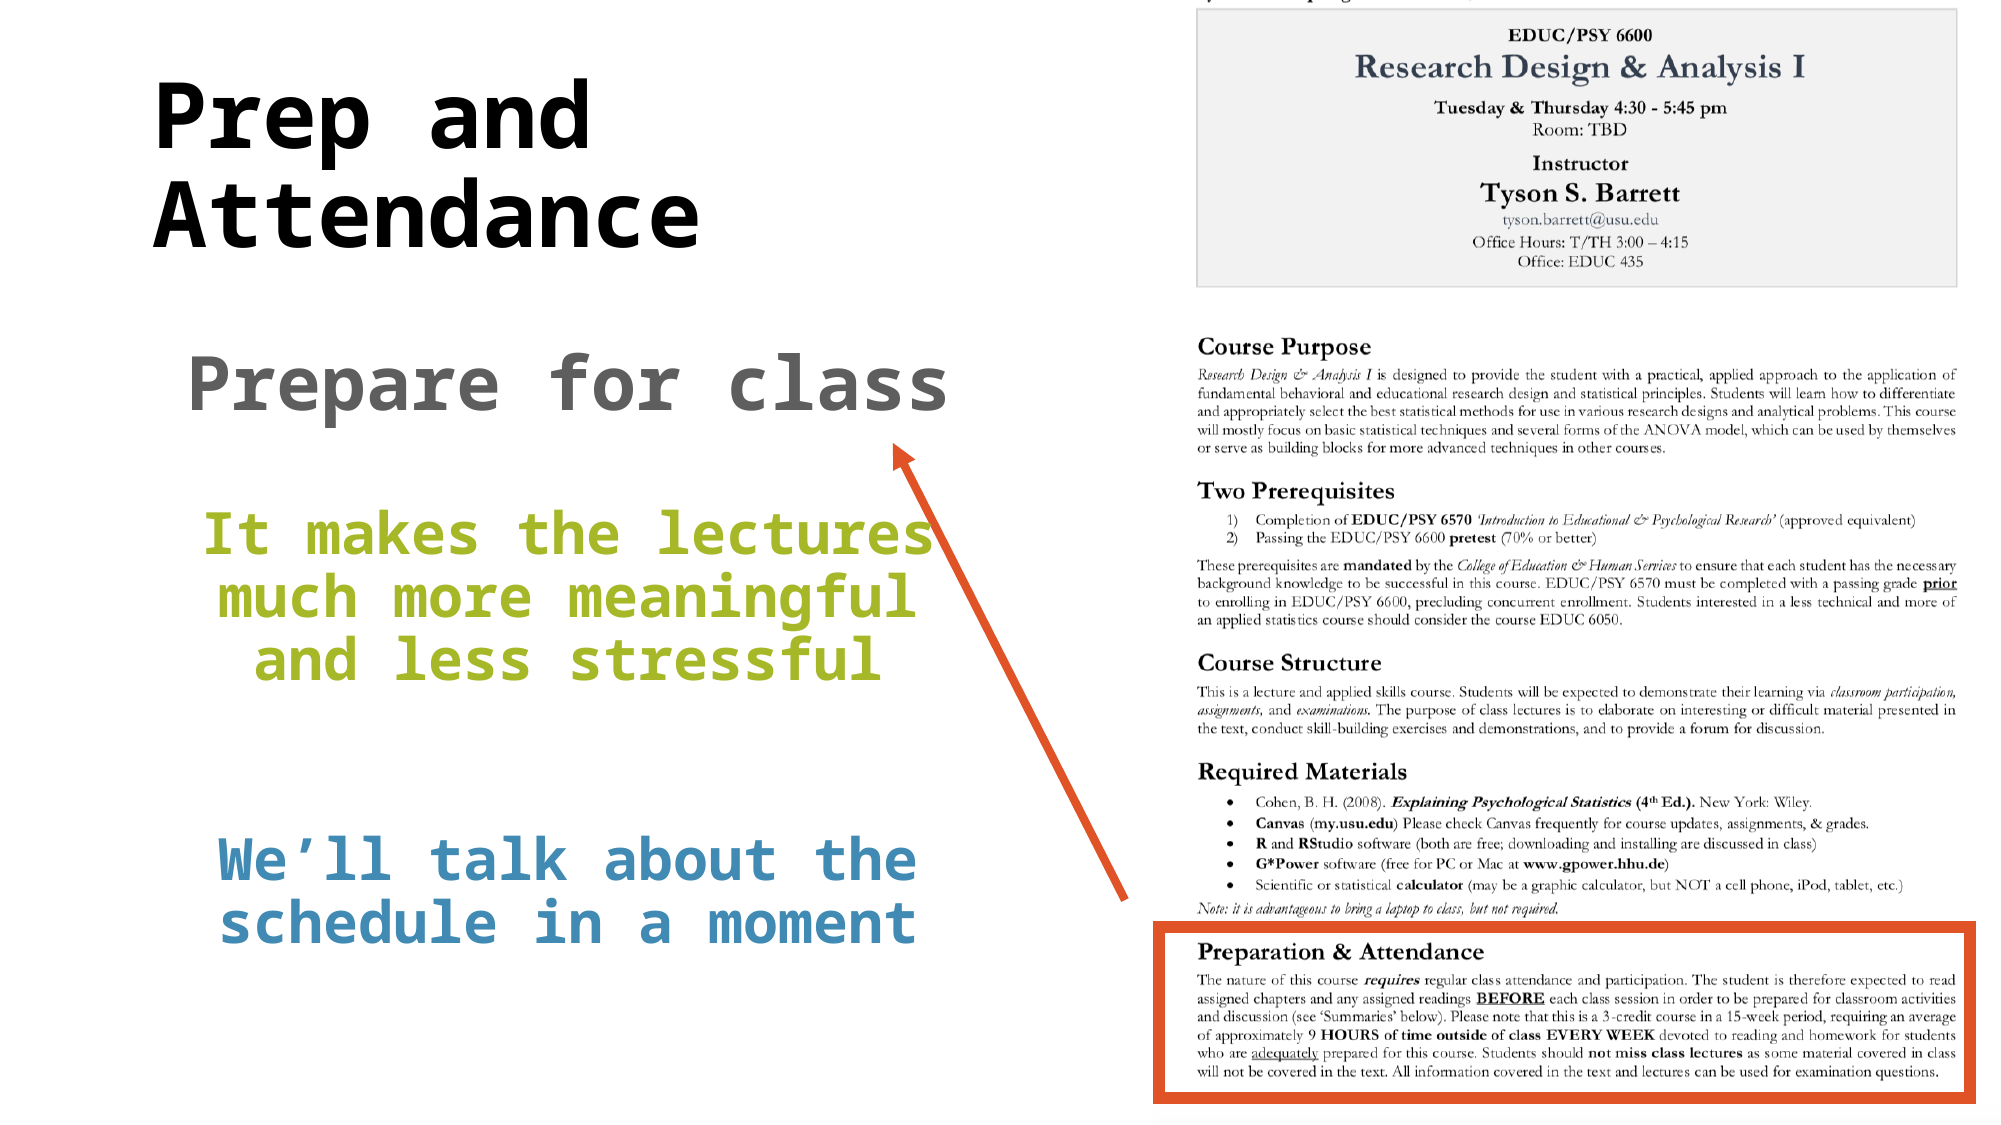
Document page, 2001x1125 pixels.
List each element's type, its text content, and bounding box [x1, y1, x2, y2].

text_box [892, 442, 1125, 900]
text_box Prepare for class [137, 277, 1000, 484]
text_box It makes the lectures much more meaningful and less stressful [137, 484, 892, 713]
picture [1153, 0, 2000, 1125]
text_box Prep and Attendance [137, 59, 959, 277]
text_box We’ll talk about the schedule in a moment [137, 780, 1000, 1006]
